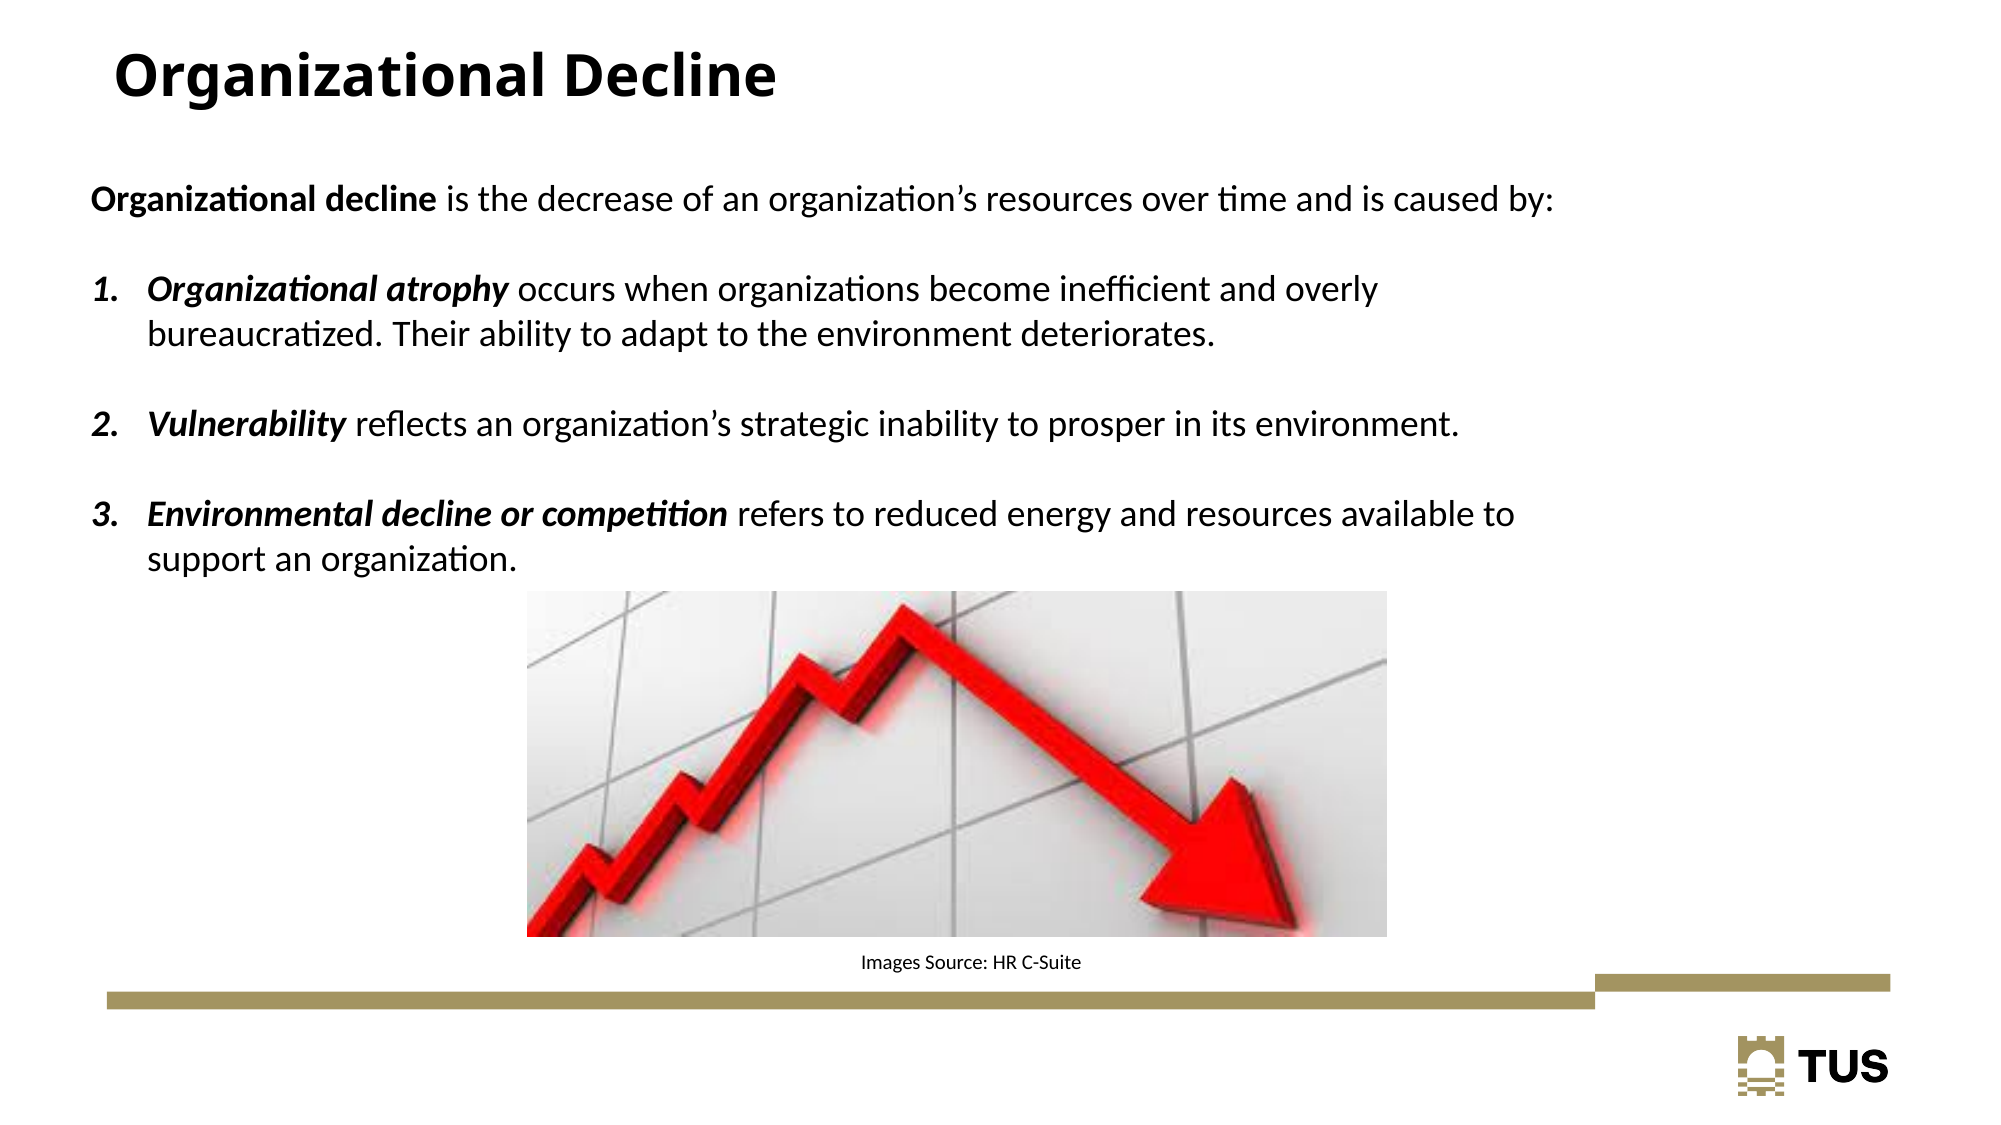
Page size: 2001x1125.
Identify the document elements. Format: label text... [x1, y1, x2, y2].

text_box Organizational decline is the decrease of an organization’s resources over time and is caused by: Organizational atrophy occurs when organizations become inefficient and overly bureaucratized. Their ability to adapt to the environment deteriorates. Vulnerability reflects an organization’s strategic inability to prosper in its environment. Environmental decline or competition refers to reduced energy and resources available to support an organization. [76, 166, 1615, 632]
title Organizational Decline [113, 38, 1428, 163]
picture [1738, 1036, 1888, 1096]
text_box Images Source: HR C-Suite [846, 941, 1097, 982]
picture [527, 591, 1387, 937]
